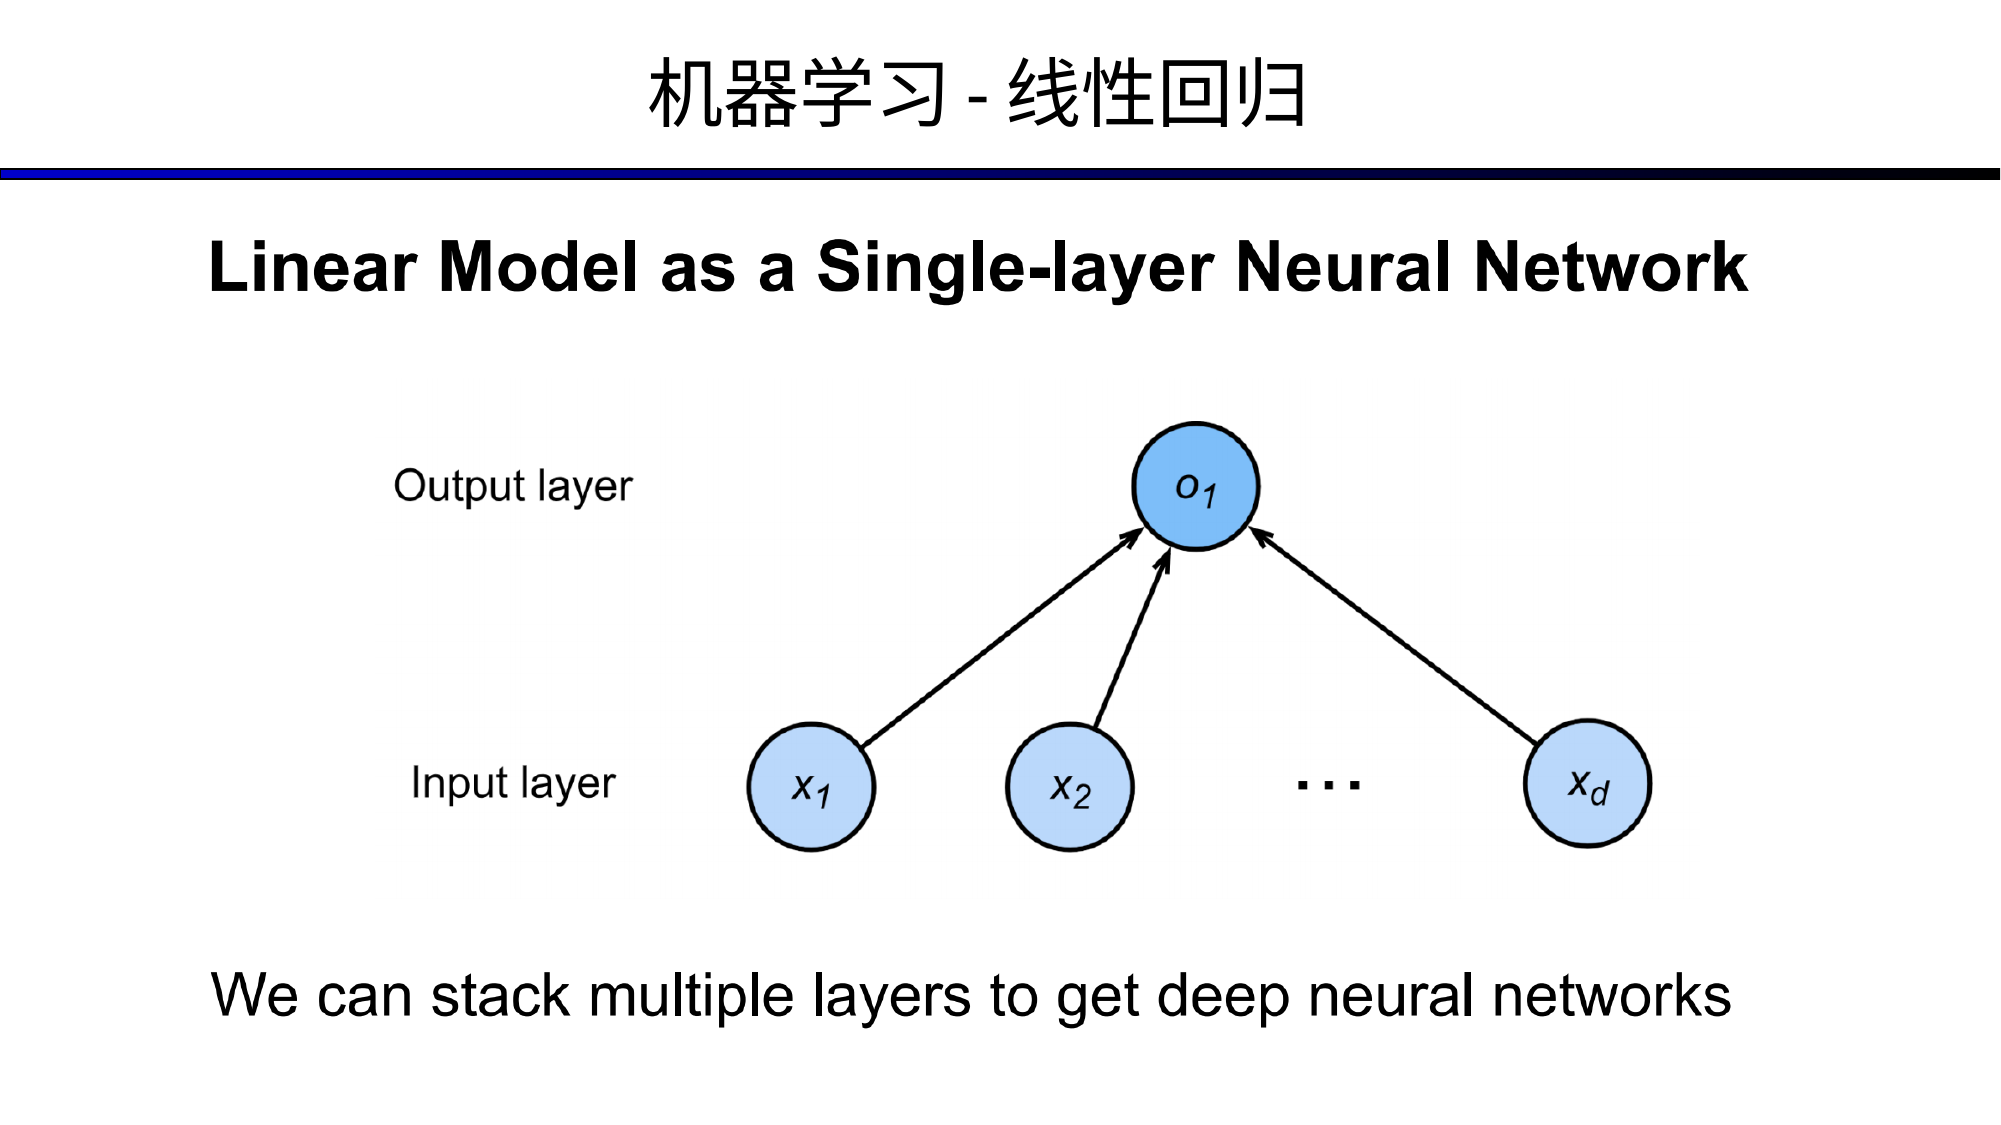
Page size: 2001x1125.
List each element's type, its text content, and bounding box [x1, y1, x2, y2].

title 机器学习-线性回归 [287, 37, 1638, 145]
picture [162, 194, 1871, 1079]
